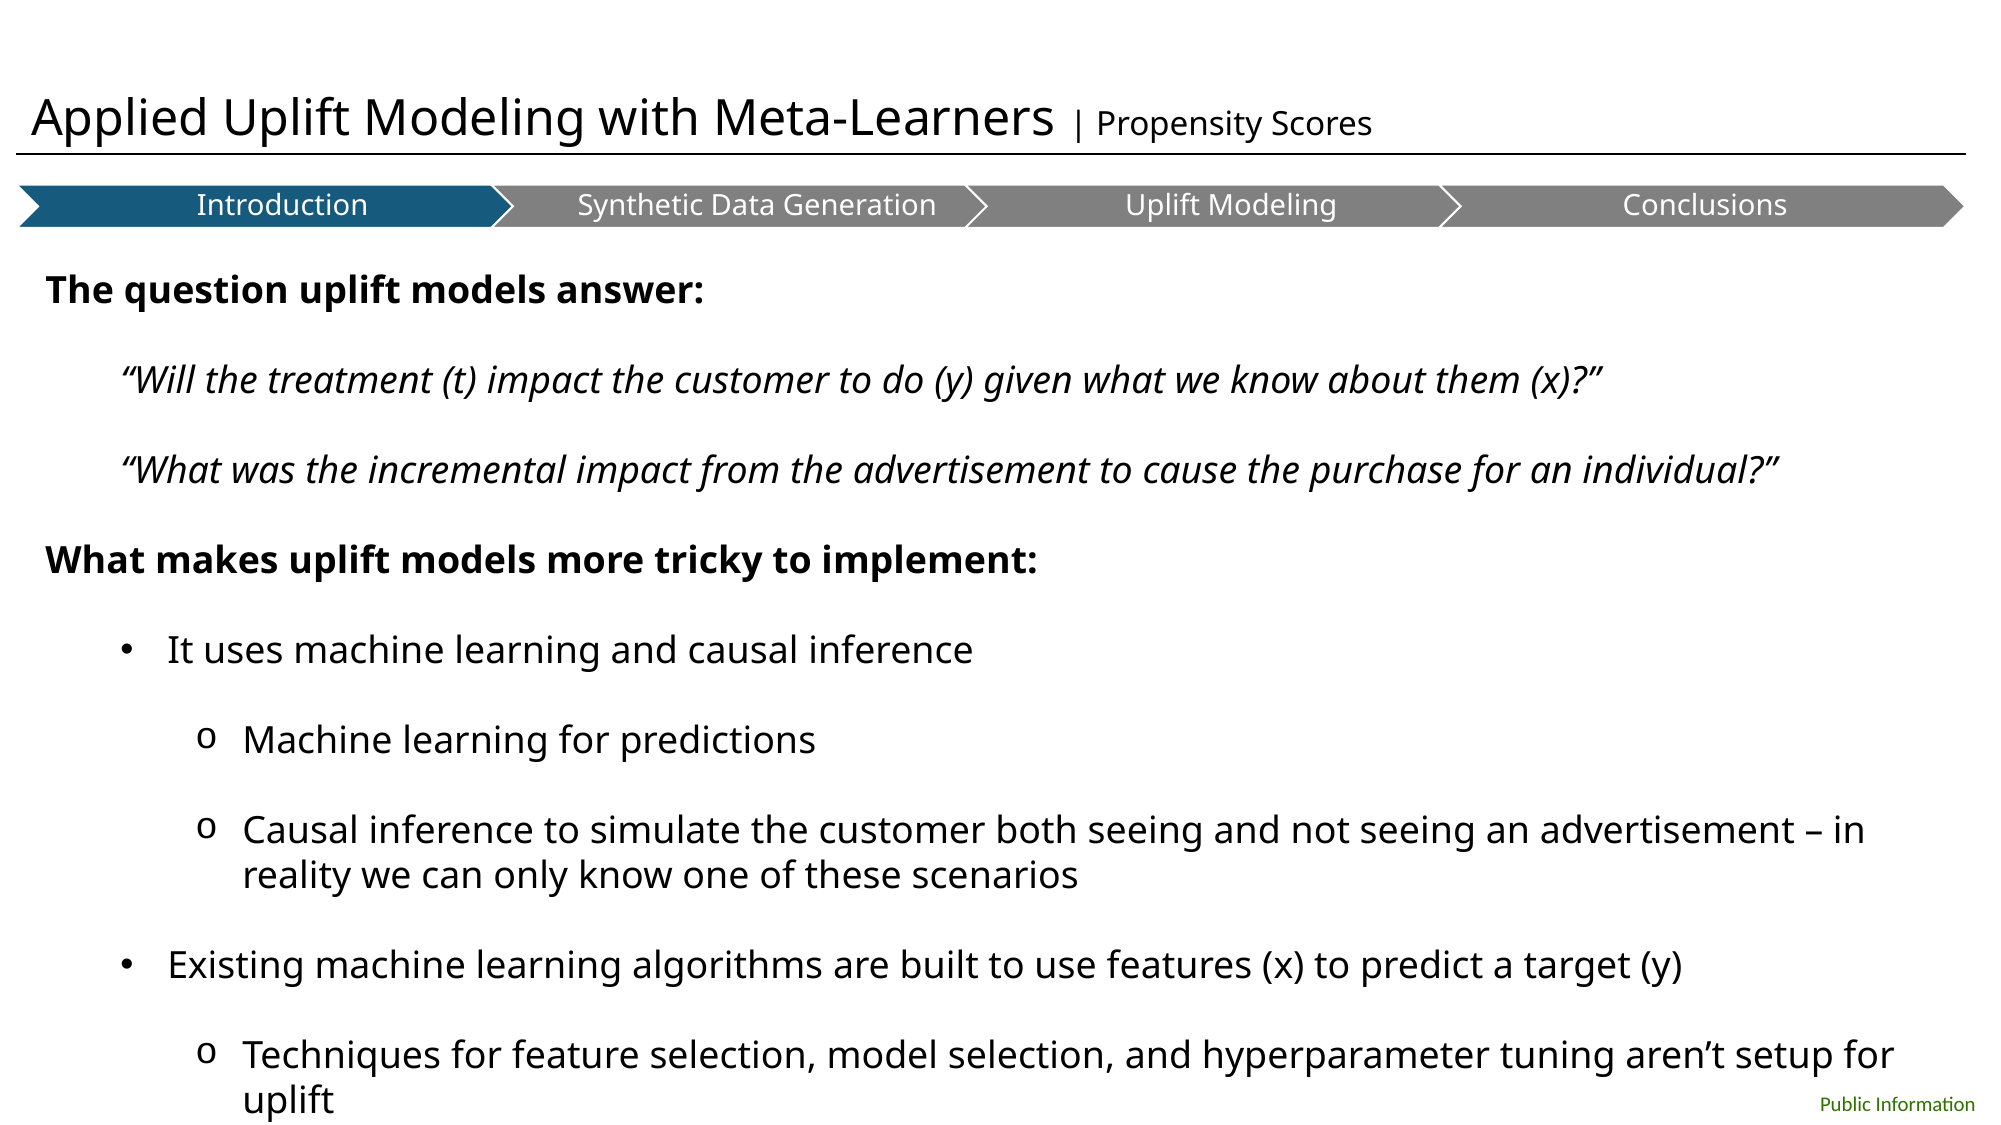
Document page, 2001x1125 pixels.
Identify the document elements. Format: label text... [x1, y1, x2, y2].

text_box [16, 184, 1967, 228]
text_box The question uplift models answer: “Will the treatment (t) impact the customer to do (y) given what we know about them (x)?” “What was the incremental impact from the advertisement to cause the purchase for an individual?” What makes uplift models more tricky to implement: It uses machine learning and causal inference Machine learning for predictions Causal inference to simulate the customer both seeing and not seeing an advertisement – in reality we can only know one of these scenarios Existing machine learning algorithms are built to use features (x) to predict a target (y) Techniques for feature selection, model selection, and hyperparameter tuning aren’t setup for uplift [30, 258, 1926, 1125]
text_box Applied Uplift Modeling with Meta-Learners | Propensity Scores [16, 78, 1967, 153]
